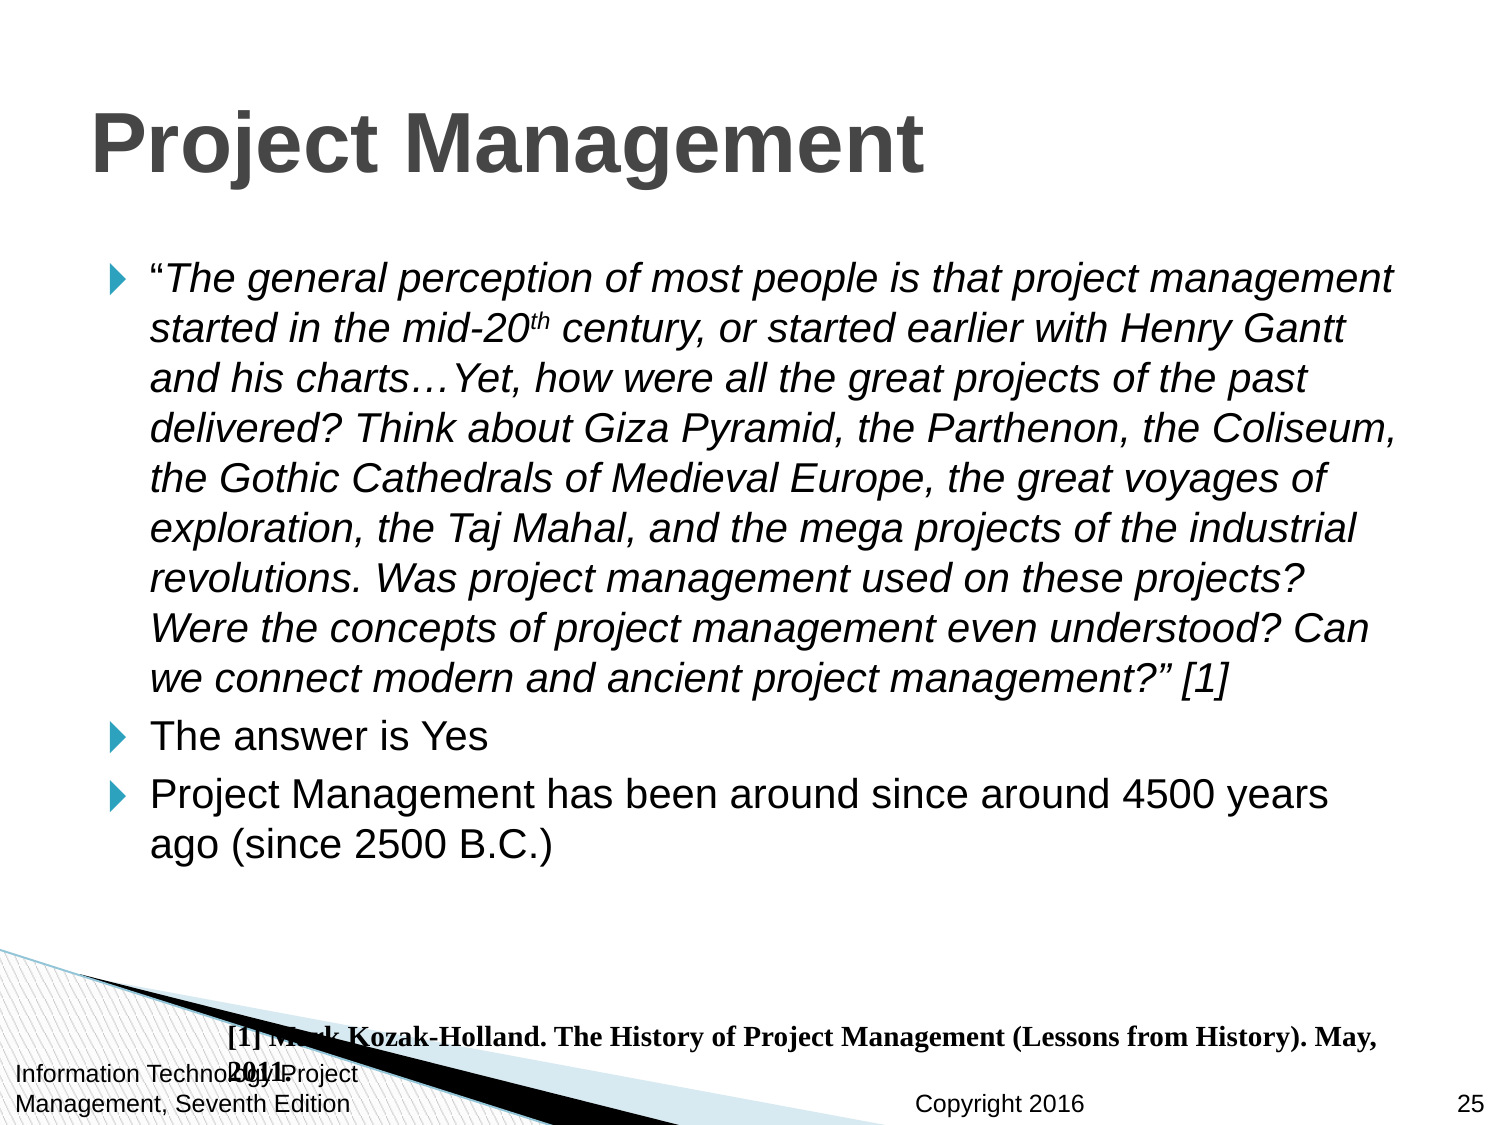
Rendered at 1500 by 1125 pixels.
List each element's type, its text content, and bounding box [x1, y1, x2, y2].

title Project Management [75, 45, 1425, 233]
list “The general perception of most people is that project management started in the mid-20th century, or started earlier with Henry Gantt and his charts…Yet, how were all the great projects of the past delivered? Think about Giza Pyramid, the Parthenon, the Coliseum, the Gothic Cathedrals of Medieval Europe, the great voyages of exploration, the Taj Mahal, and the mega projects of the industrial revolutions. Was project management used on these projects? Were the concepts of project management even understood? Can we connect modern and ancient project management?” [1] The answer is Yes Project Management has been around since around 4500 years ago (since 2500 B.C.) [75, 242, 1425, 986]
text_box [1] Mark Kozak-Holland. The History of Project Management (Lessons from History). May, 2011. [212, 1009, 1463, 1061]
footer Information Technology Project Management, Seventh Edition [0, 1065, 425, 1125]
slide_number 25 [1408, 1065, 1500, 1125]
